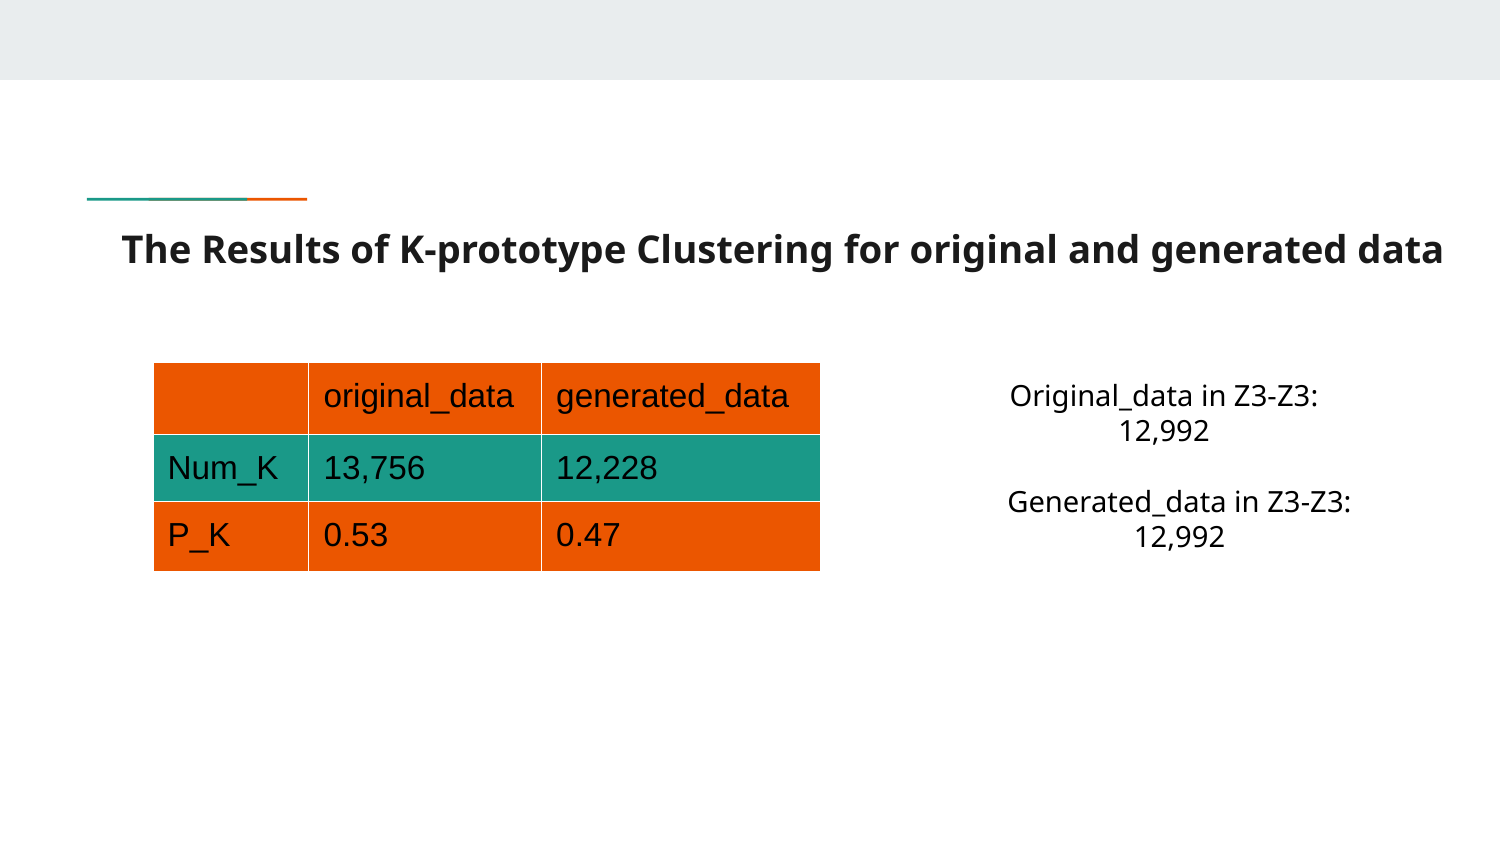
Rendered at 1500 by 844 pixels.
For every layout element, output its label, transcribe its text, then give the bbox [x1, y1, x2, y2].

text_box Original_data in Z3-Z3: 12,992 [983, 362, 1345, 463]
title The Results of K-prototype Clustering for original and generated data [106, 210, 1500, 295]
table_cell 0.47 [542, 502, 820, 571]
table_header original_data [309, 363, 541, 434]
text_box Generated_data in Z3-Z3: 12,992 [986, 468, 1373, 568]
table_cell P_K [154, 502, 308, 571]
table_header generated_data [542, 363, 820, 434]
table_cell Num_K [154, 435, 308, 501]
table_cell 0.53 [309, 502, 541, 571]
table_cell 13,756 [309, 435, 541, 501]
table_cell 12,228 [542, 435, 820, 501]
table_header [154, 363, 308, 434]
